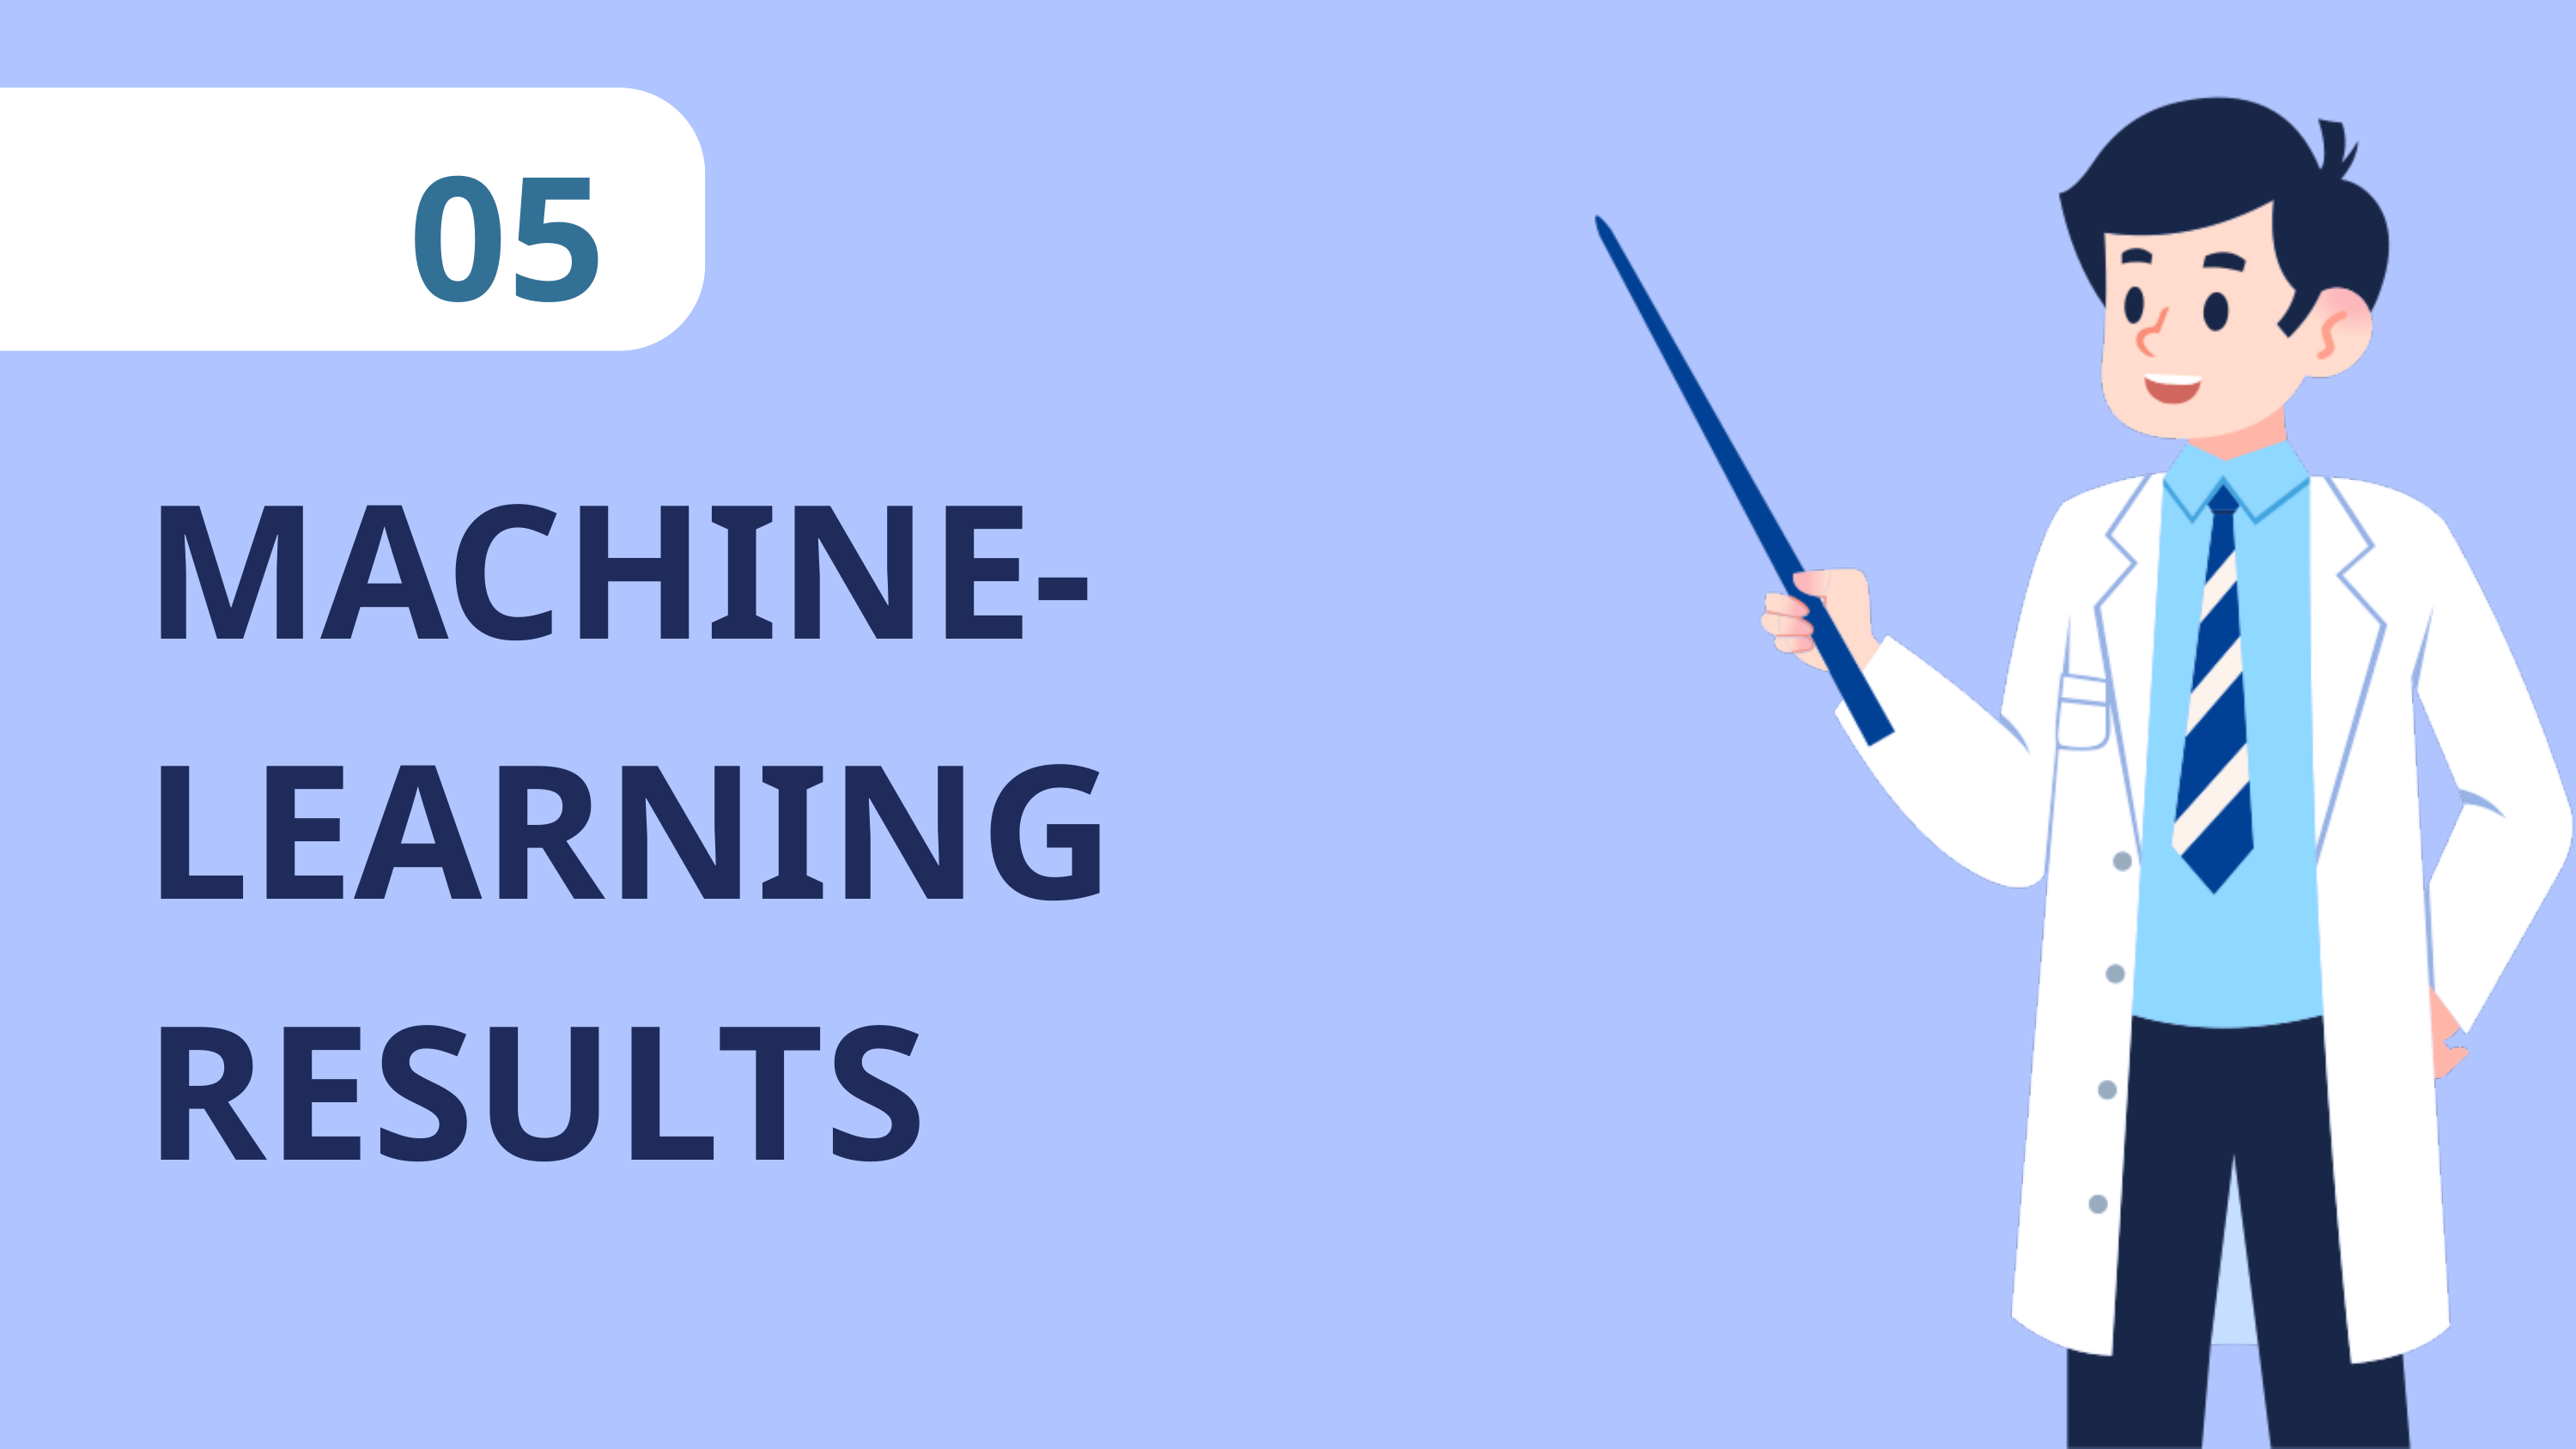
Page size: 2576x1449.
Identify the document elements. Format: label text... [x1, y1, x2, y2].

text_box [1592, 88, 2576, 1449]
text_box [0, 87, 706, 351]
text_box MACHINE- LEARNING RESULTS [144, 415, 1341, 1197]
